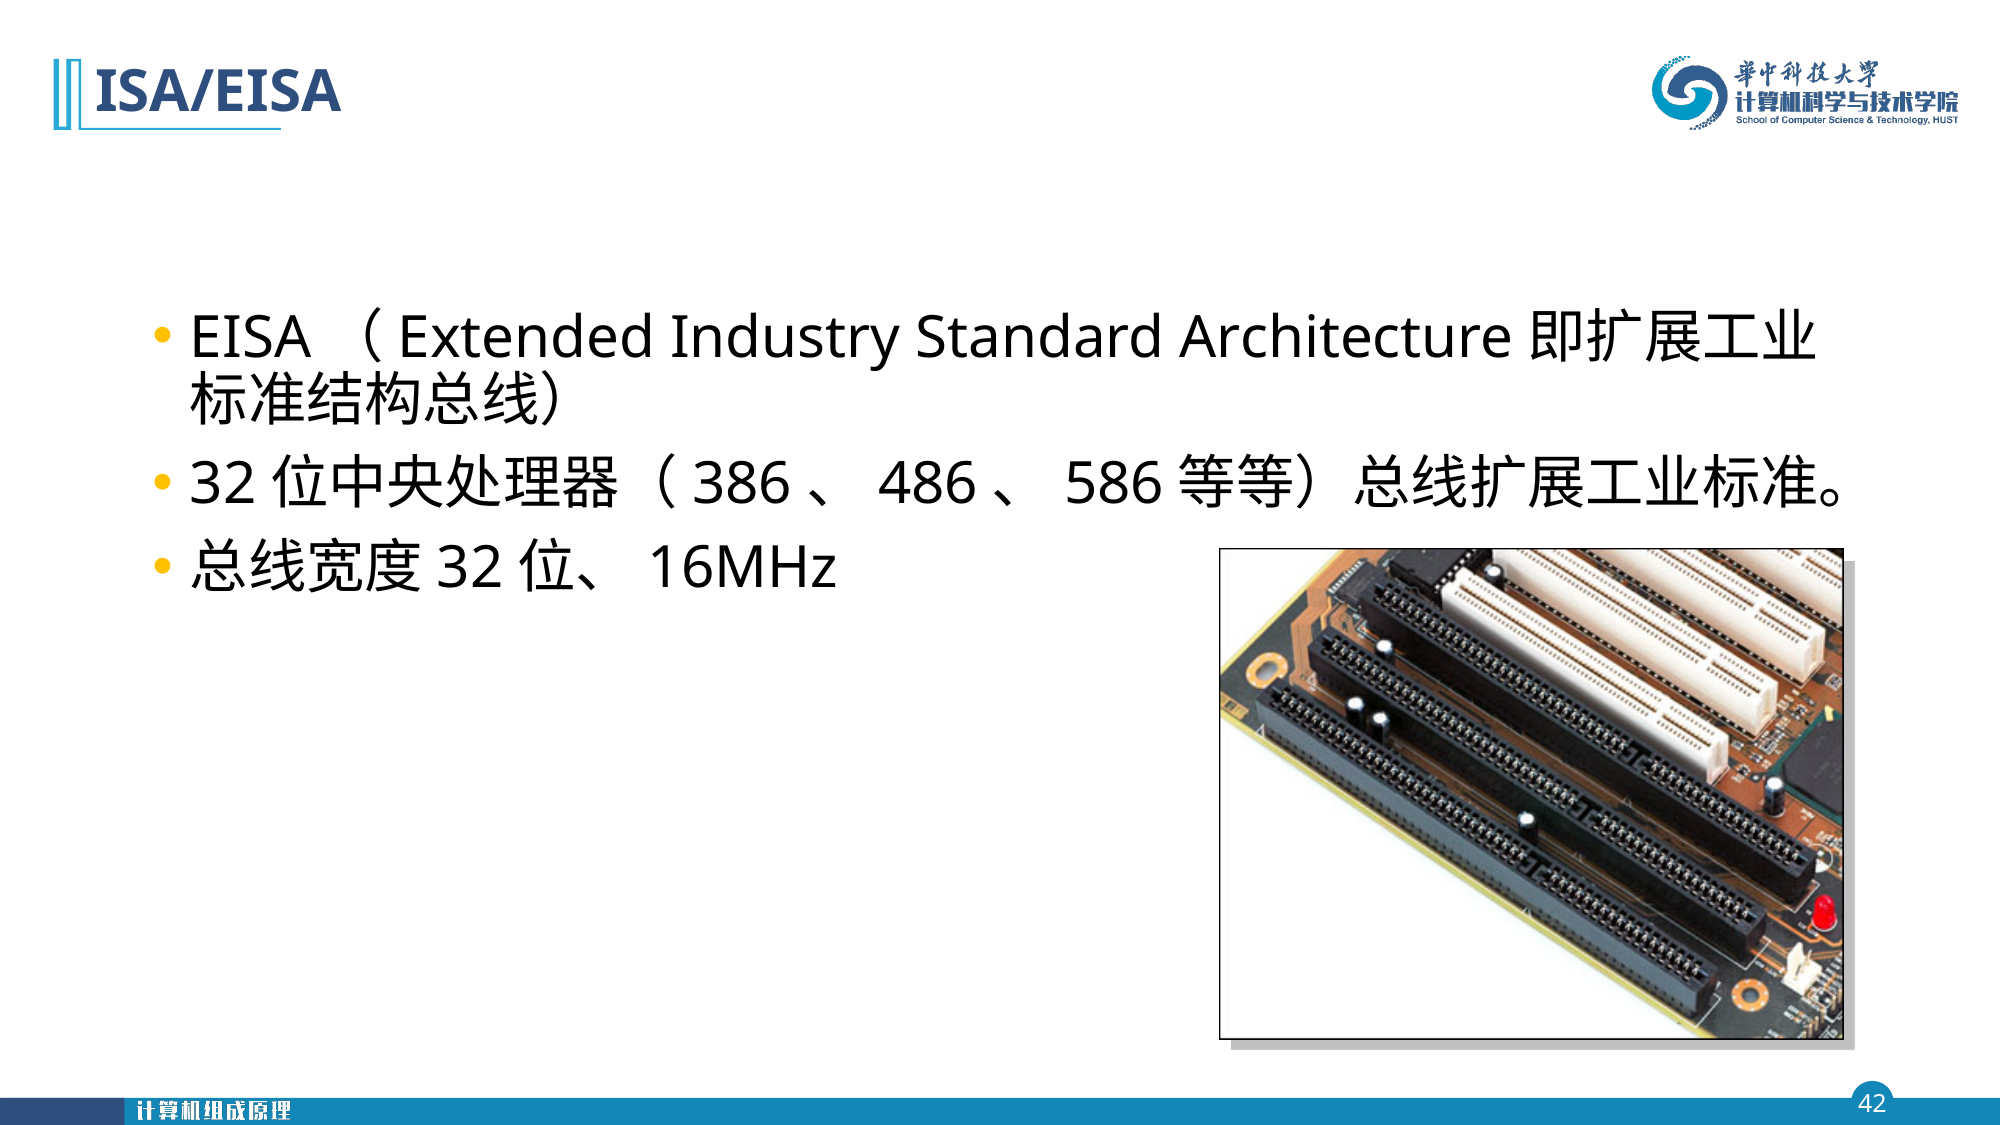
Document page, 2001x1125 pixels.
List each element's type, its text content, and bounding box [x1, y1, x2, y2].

title ISA/EISA [80, 42, 1805, 144]
picture [1219, 548, 1845, 1040]
list EISA（Extended Industry Standard Architecture即扩展工业标准结构总线） 32位中央处理器（386、486、586等等）总线扩展工业标准。 总线宽度32位、16MHz [137, 299, 1863, 1014]
picture [1805, 56, 1958, 130]
